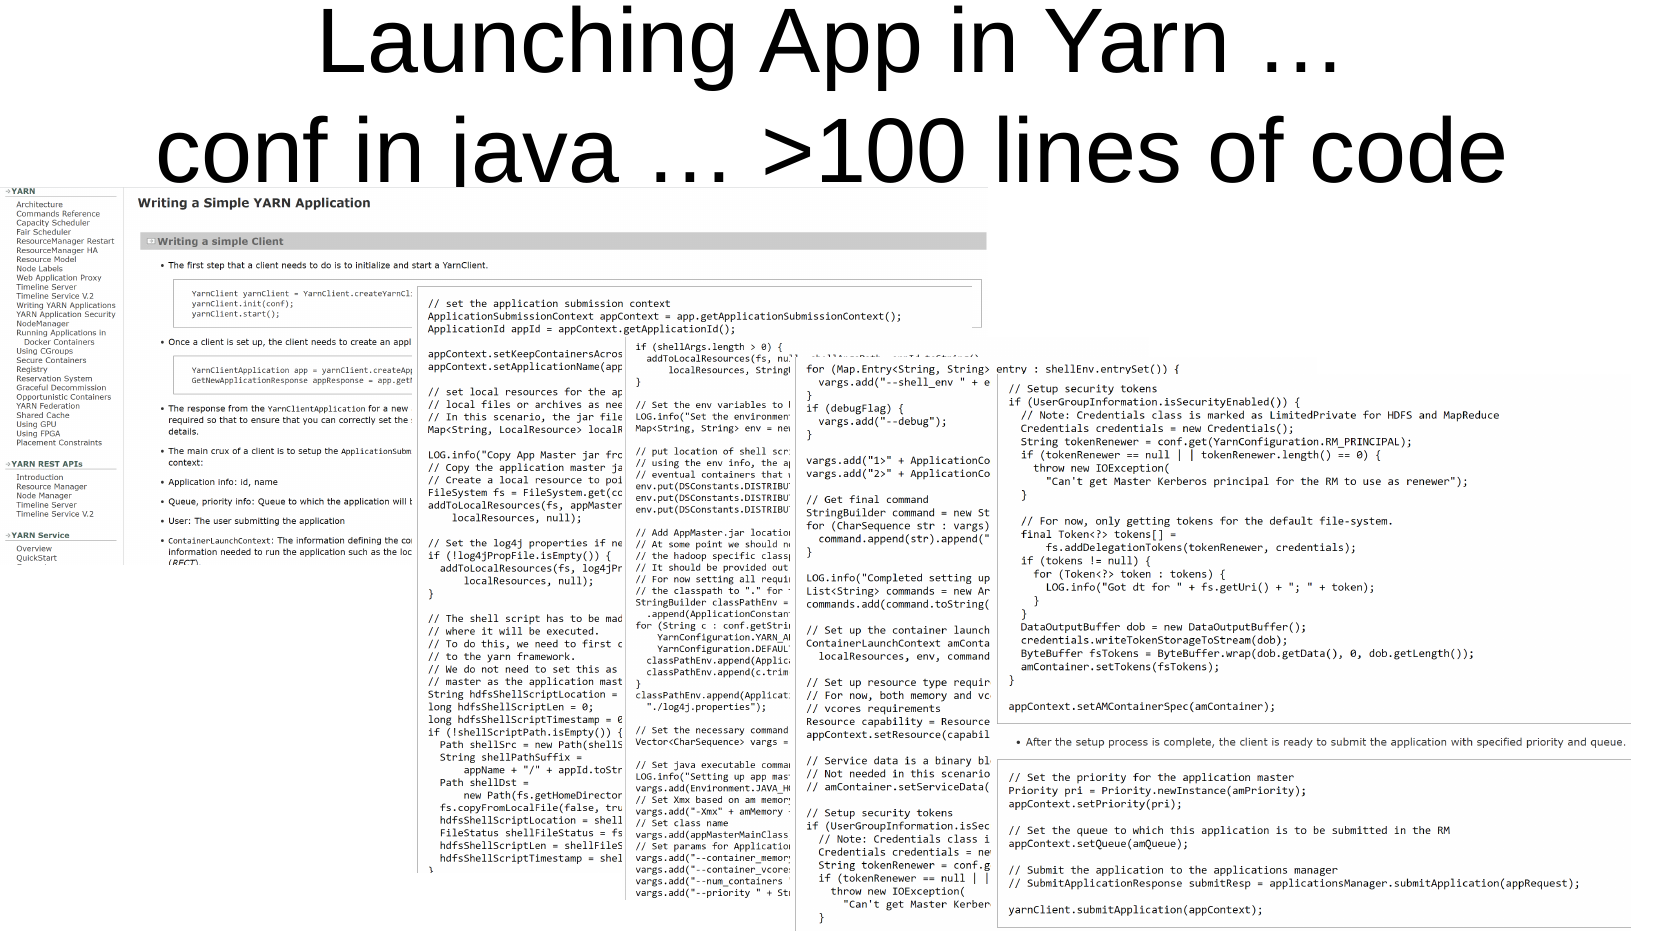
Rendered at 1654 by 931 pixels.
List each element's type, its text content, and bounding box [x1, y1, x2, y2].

title Launching App in Yarn … conf in java … >100 lines of code [88, 0, 1577, 194]
picture [0, 187, 1631, 931]
